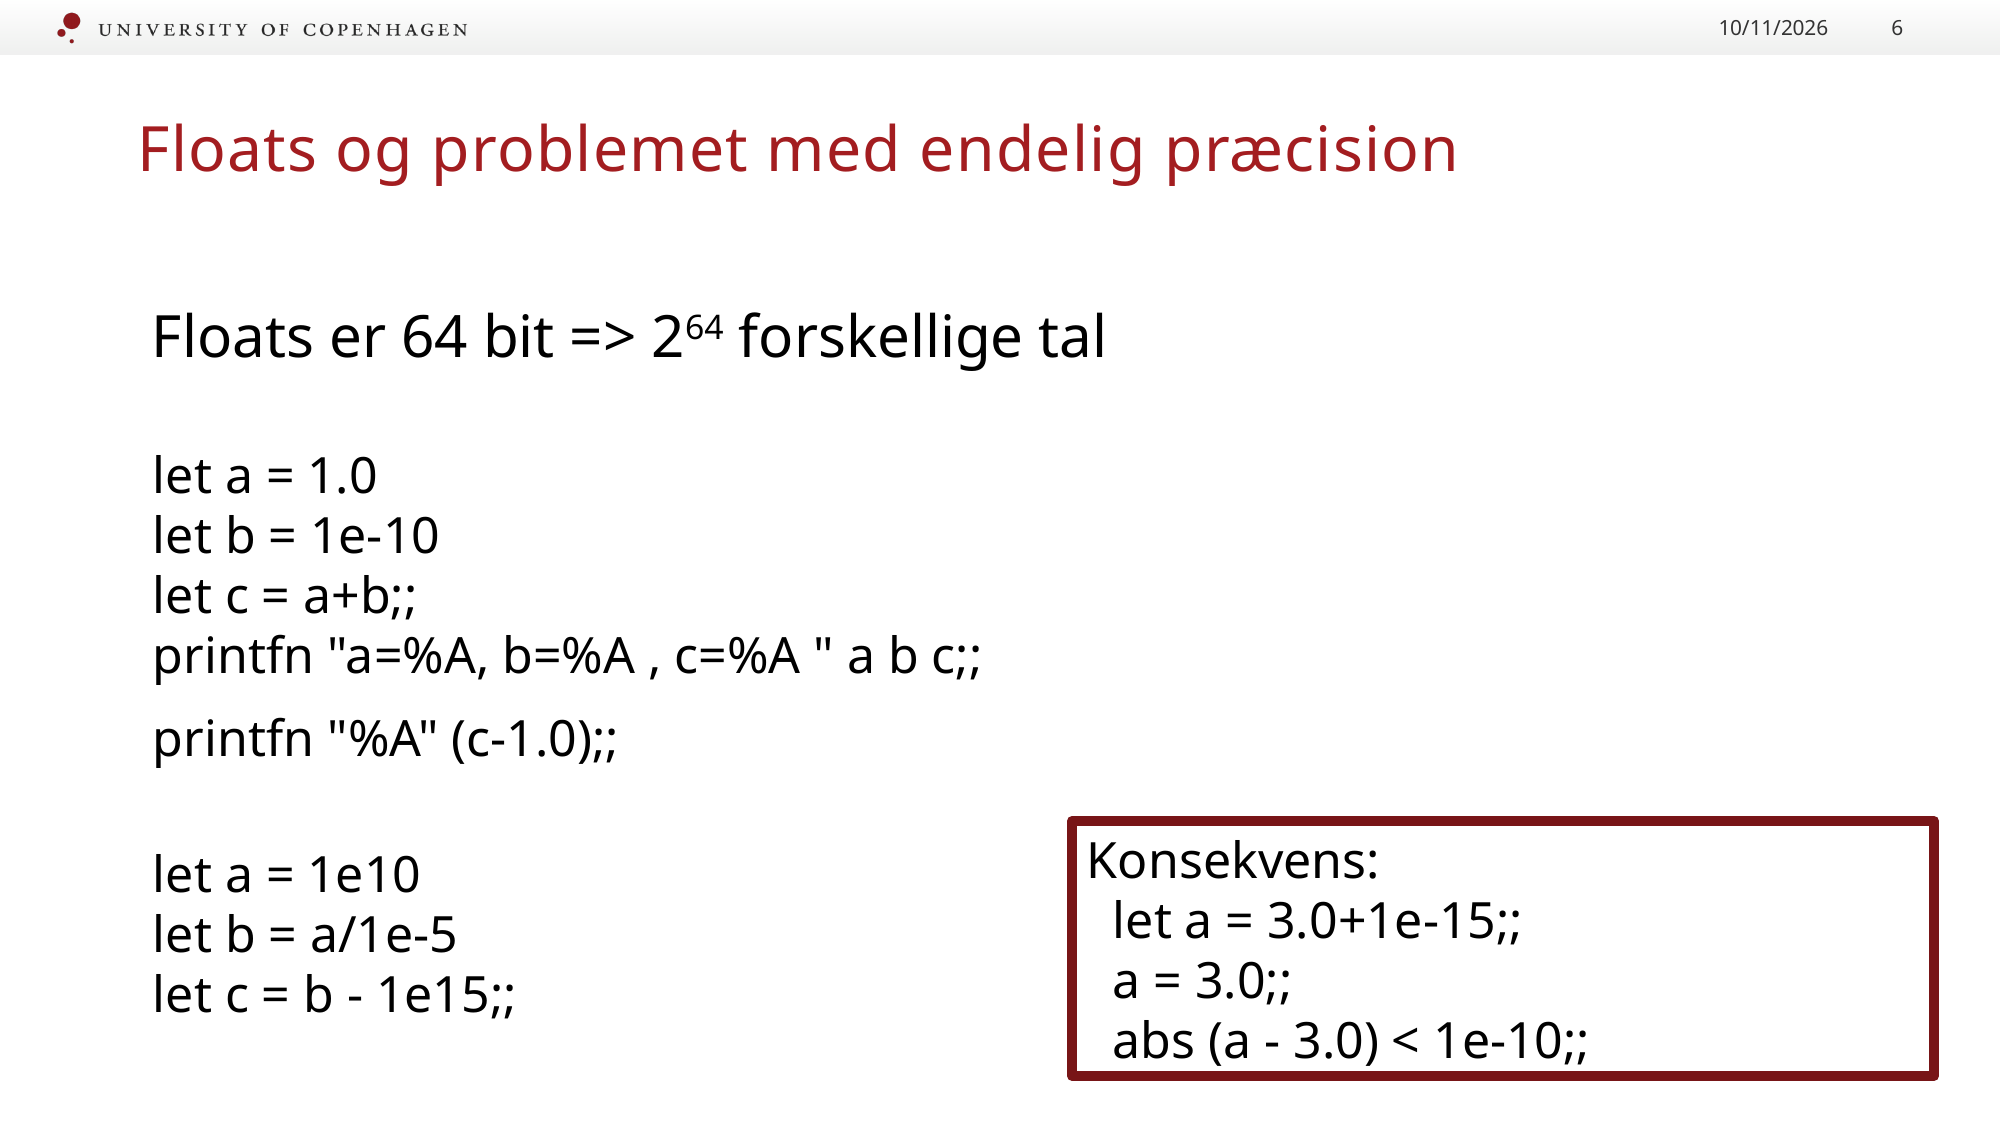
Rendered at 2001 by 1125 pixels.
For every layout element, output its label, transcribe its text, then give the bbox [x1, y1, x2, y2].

text_box Konsekvens: let a = 3.0+1e-15;; a = 3.0;; abs (a - 3.0) < 1e-10;; [1072, 821, 1934, 1076]
text_box printfn "%A" (c-1.0);; [138, 699, 1000, 775]
slide_number 6 [1840, 14, 1904, 43]
text_box let a = 1.0 let b = 1e-10 let c = a+b;; printfn "a=%A, b=%A , c=%A " a b c;; [138, 436, 1000, 691]
text_box let a = 1e10 let b = a/1e-5 let c = b - 1e15;; [138, 834, 664, 1030]
picture [92, 15, 475, 42]
text_box Floats og problemet med endelig præcision [137, 108, 1863, 278]
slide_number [1694, 14, 1829, 43]
text_box Floats er 64 bit => 264 forskellige tal [136, 299, 1412, 386]
